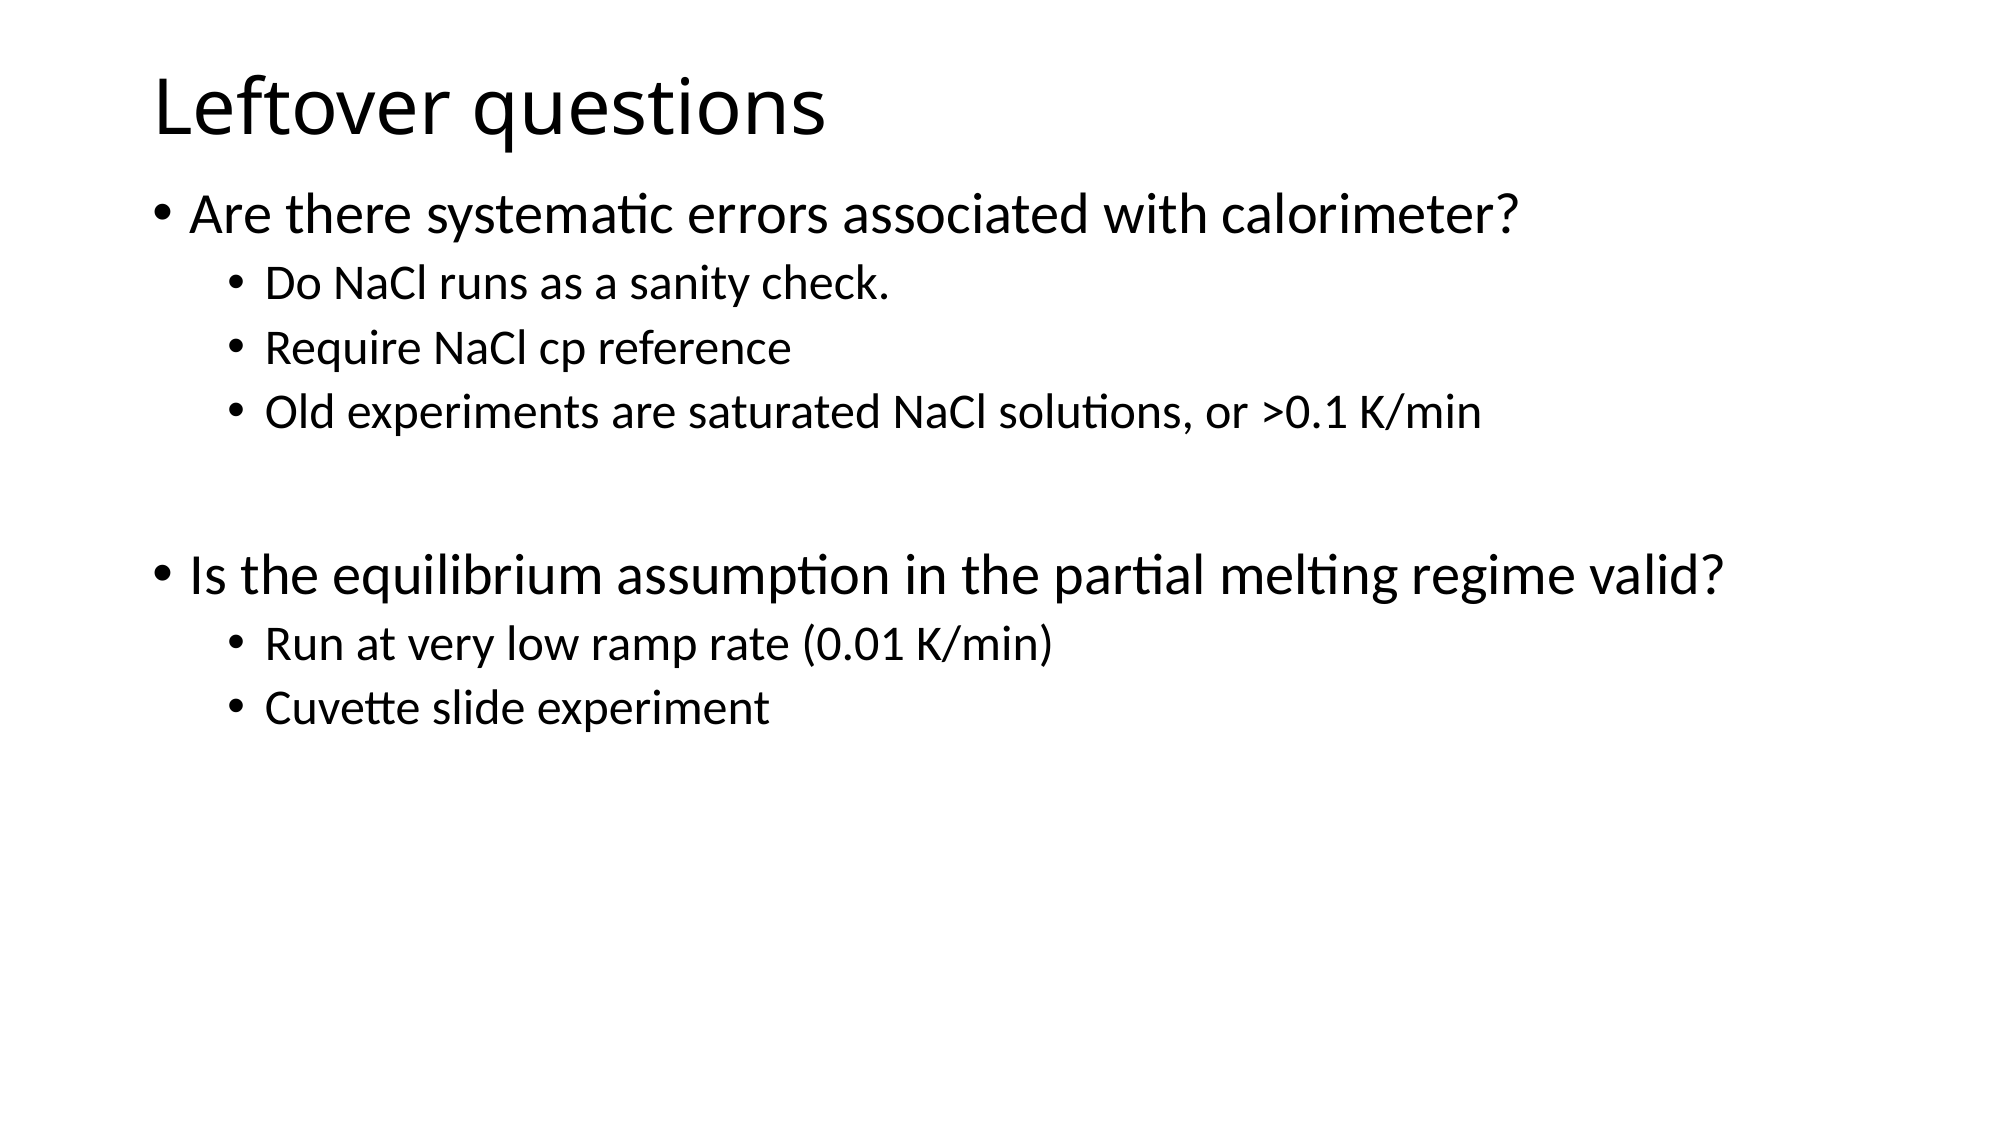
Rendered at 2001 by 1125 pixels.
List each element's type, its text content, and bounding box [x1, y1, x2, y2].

list Are there systematic errors associated with calorimeter? Do NaCl runs as a sanity check. Require NaCl cp reference Old experiments are saturated NaCl solutions, or >0.1 K/min Is the equilibrium assumption in the partial melting regime valid? Run at very low ramp rate (0.01 K/min) Cuvette slide experiment [137, 176, 1924, 1014]
text_box Leftover questions [137, 59, 1863, 159]
